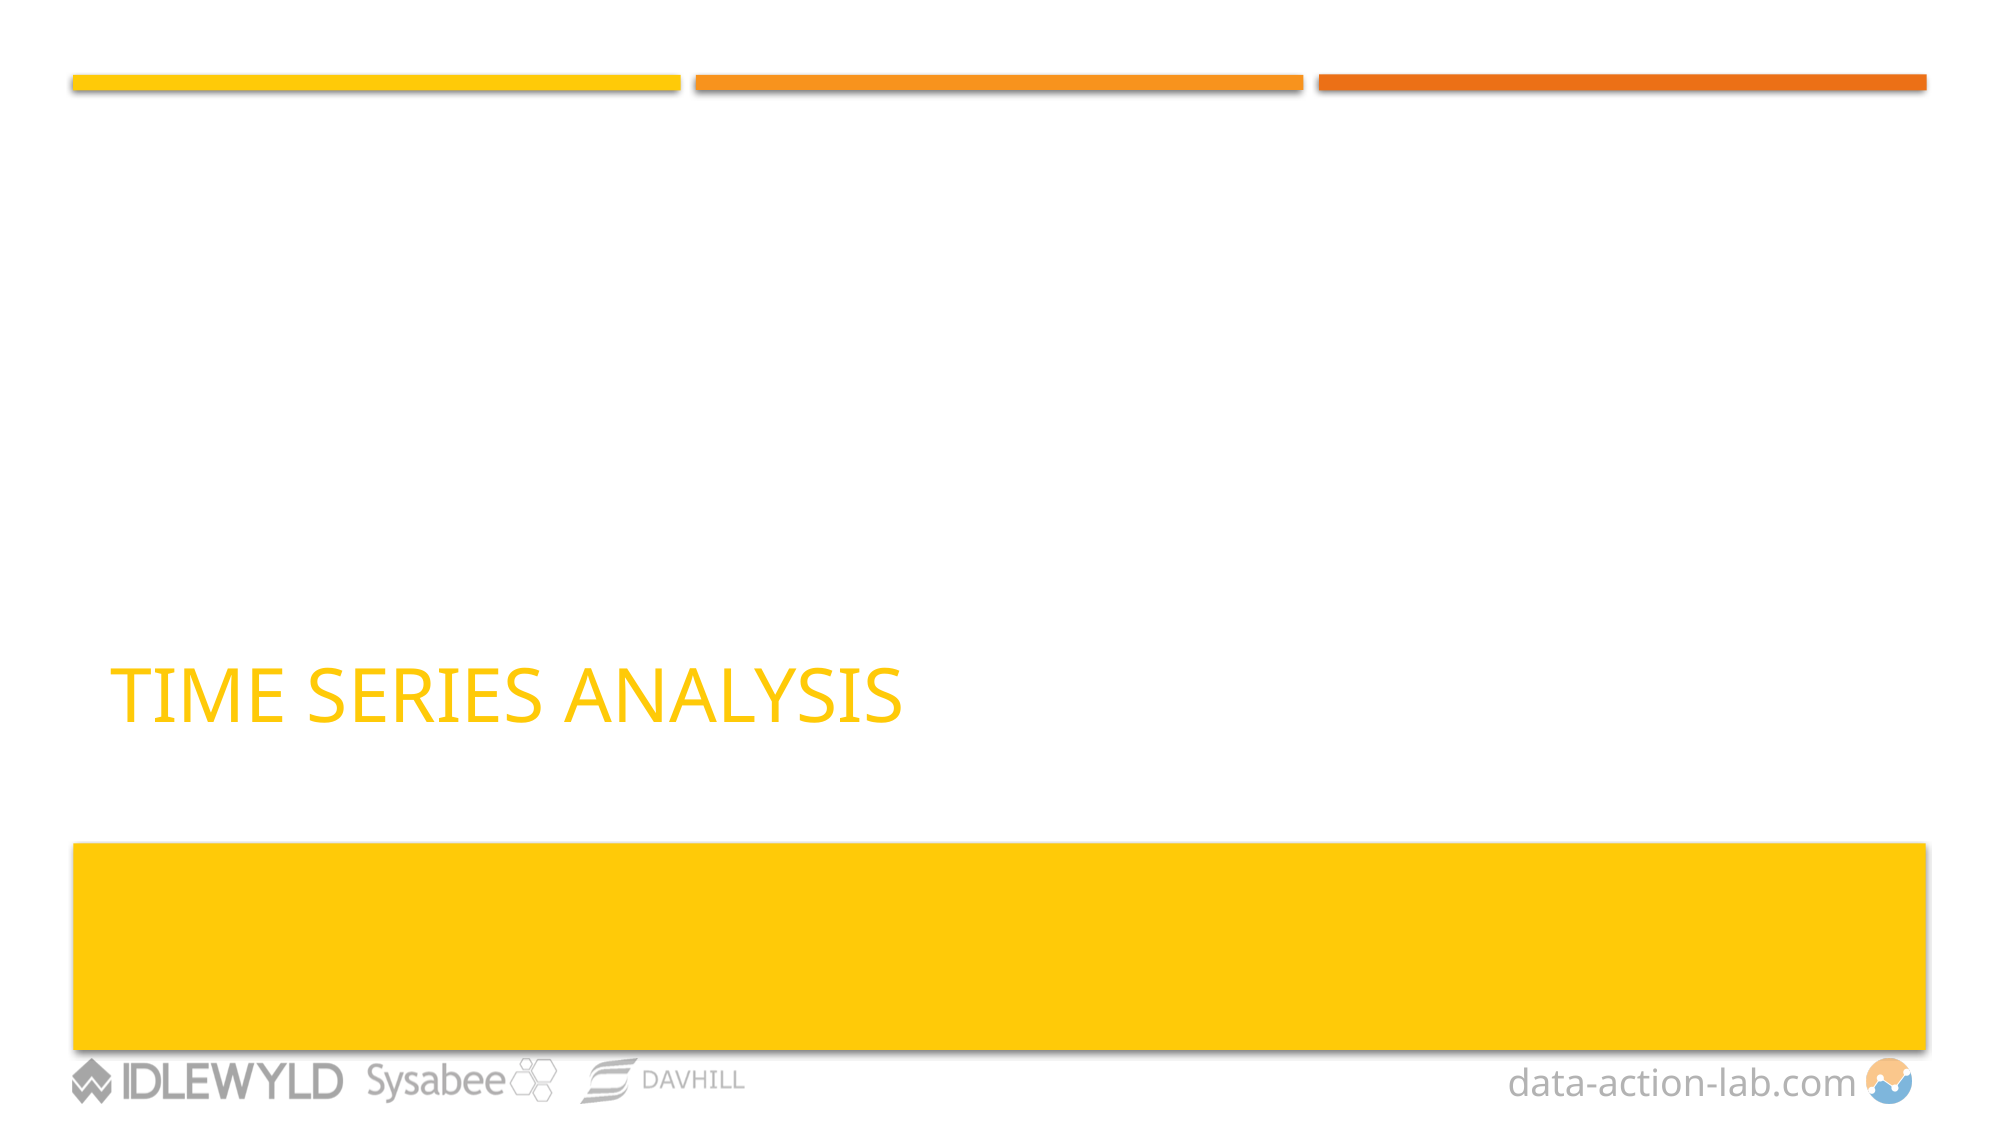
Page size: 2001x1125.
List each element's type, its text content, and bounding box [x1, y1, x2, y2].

title Time Series Analysis [95, 499, 1905, 745]
picture [72, 1058, 745, 1104]
